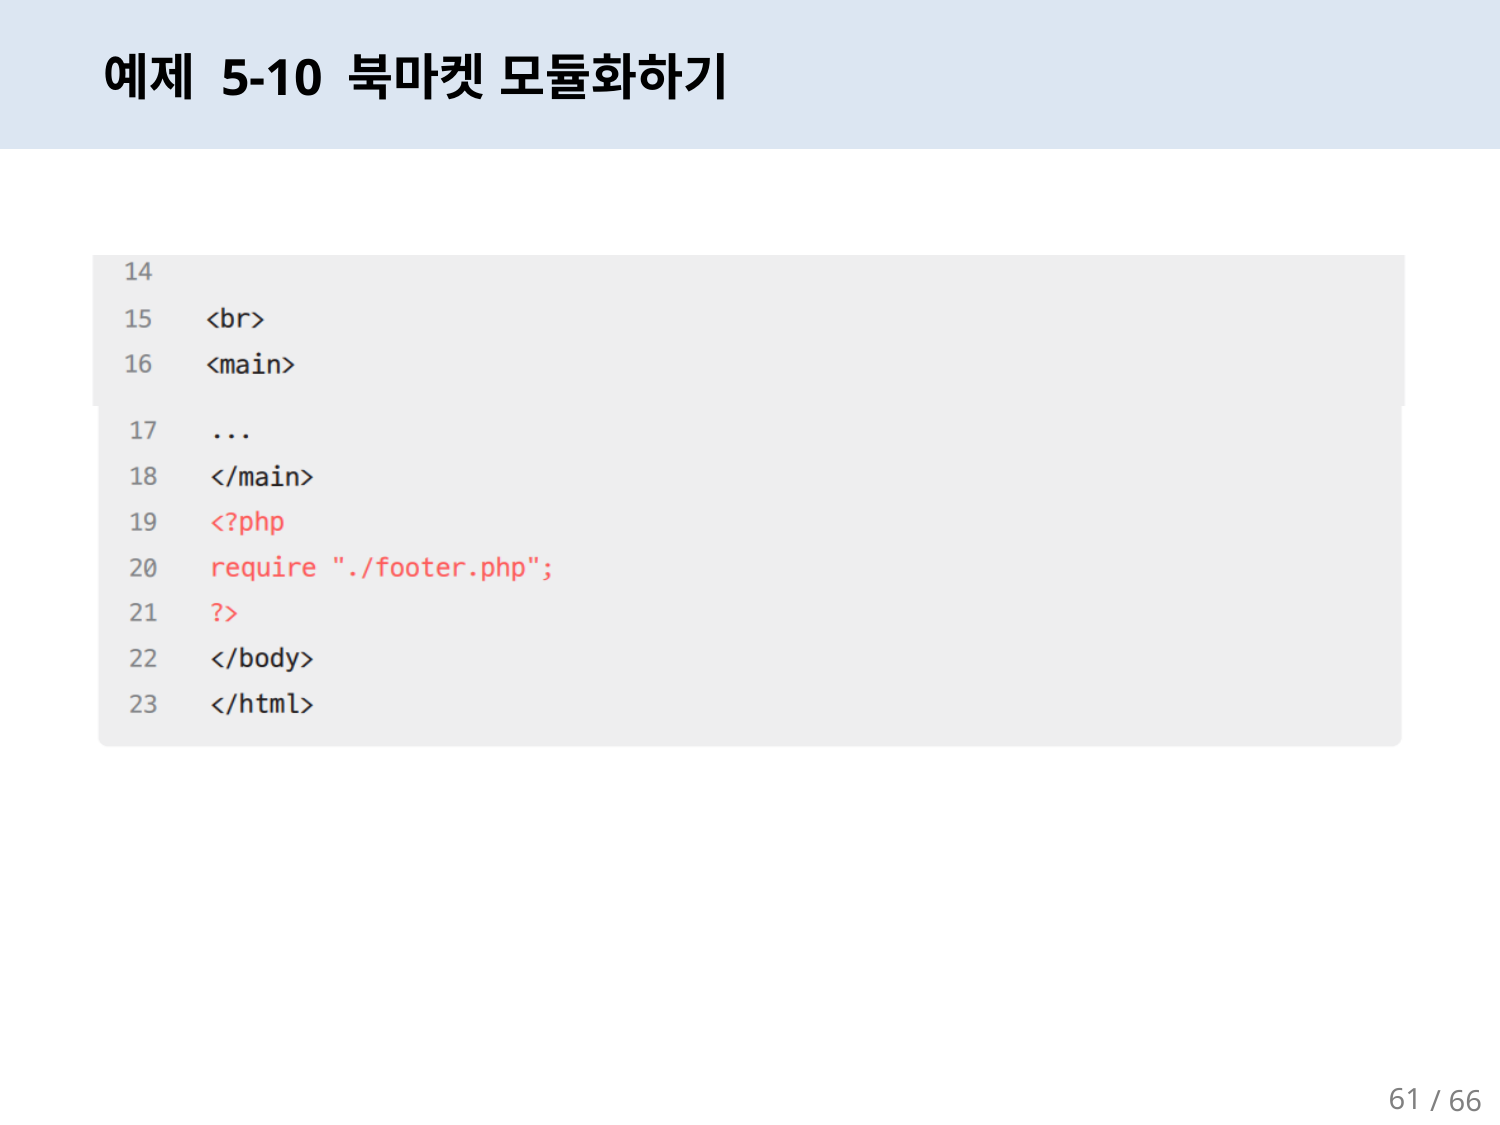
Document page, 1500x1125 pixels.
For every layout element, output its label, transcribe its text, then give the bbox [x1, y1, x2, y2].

title 예제 5-10 북마켓 모듈화하기 [88, 30, 1211, 121]
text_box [90, 255, 1411, 752]
